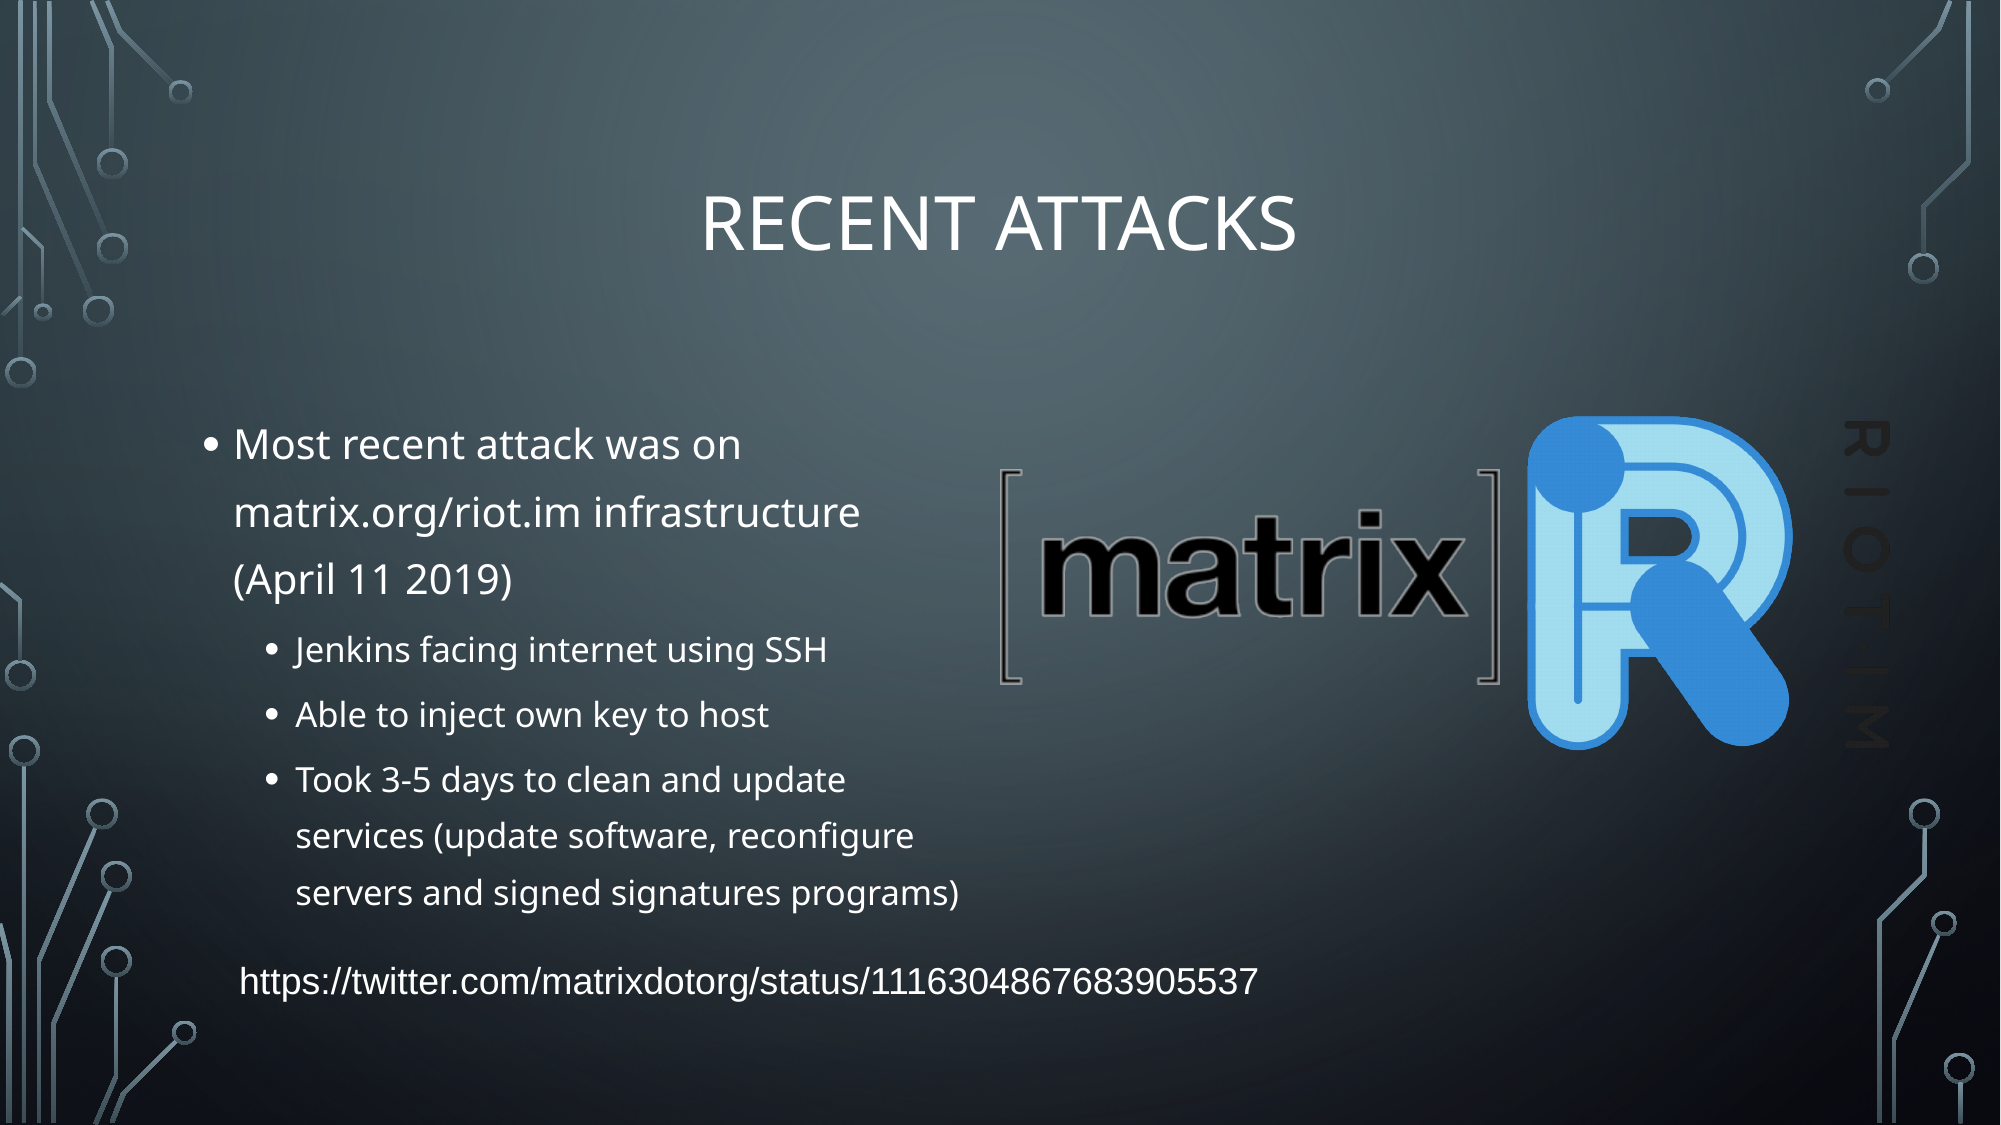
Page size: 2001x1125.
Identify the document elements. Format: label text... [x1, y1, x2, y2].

text_box Recent Attacks [187, 101, 1813, 344]
text_box https://twitter.com/matrixdotorg/status/1116304867683905537 [224, 949, 1737, 1010]
text_box Most recent attack was on matrix.org/riot.im infrastructure (April 11 2019) Jenkins facing internet using SSH Able to inject own key to host Took 3-5 days to clean and update services (update software, reconfigure servers and signed signatures programs) [187, 368, 982, 950]
picture [999, 469, 1501, 686]
picture [1524, 413, 1890, 753]
